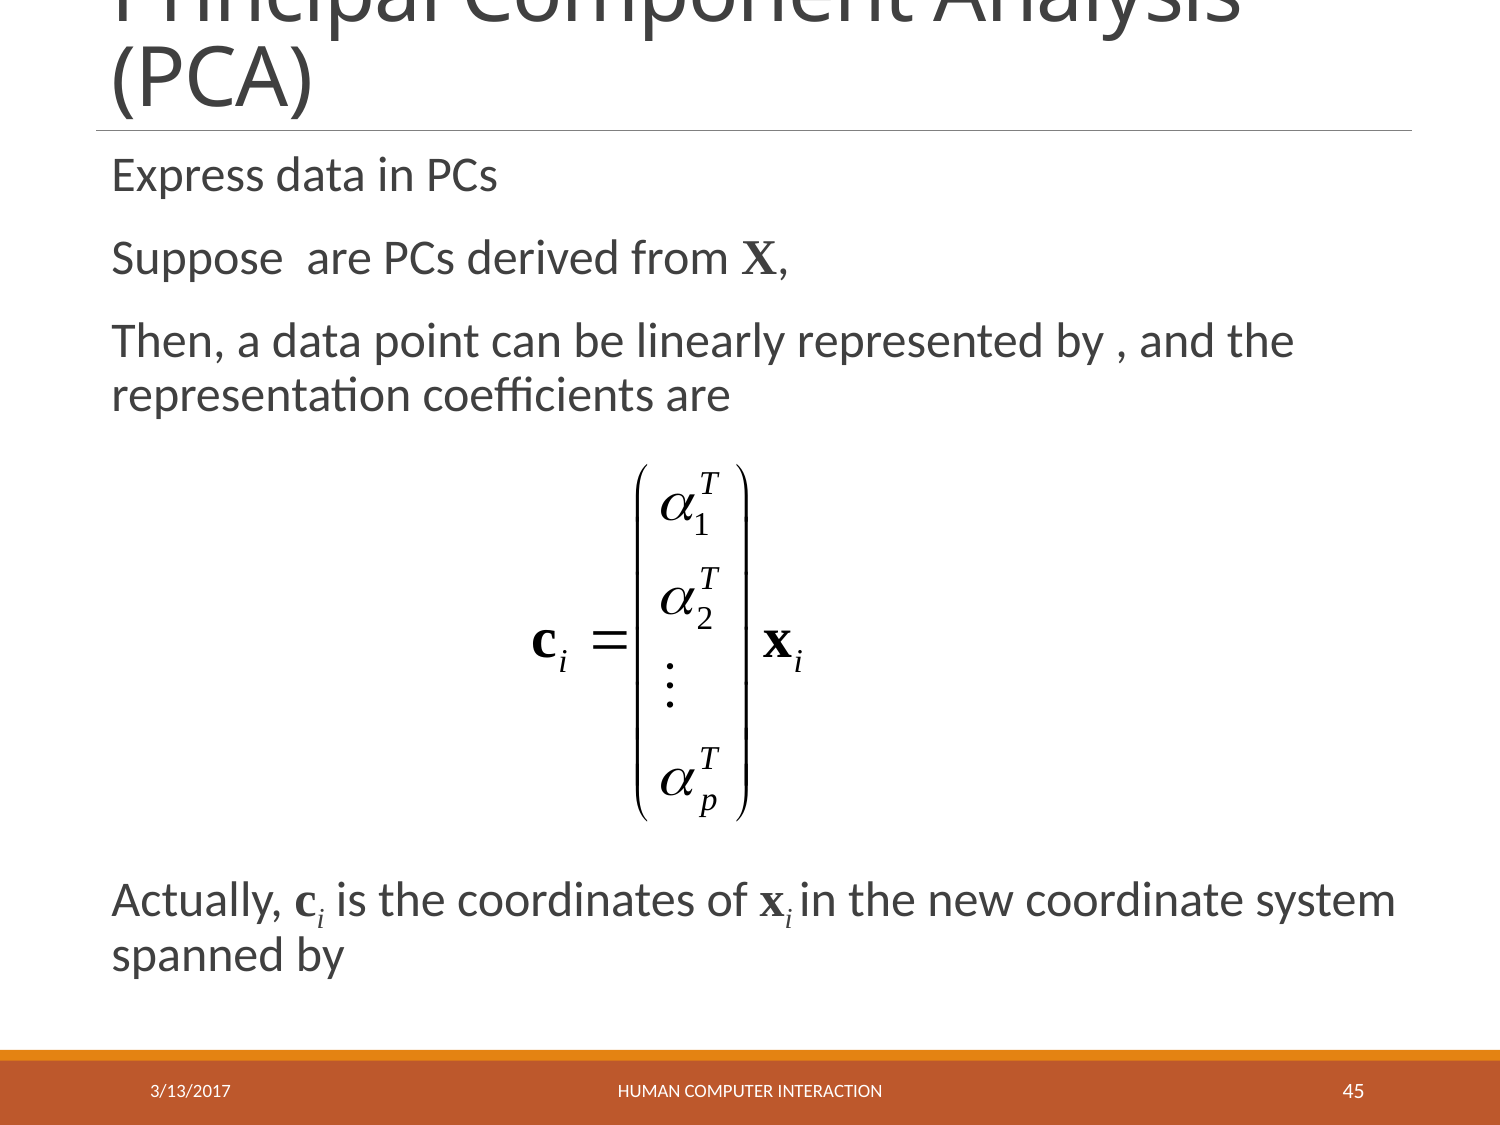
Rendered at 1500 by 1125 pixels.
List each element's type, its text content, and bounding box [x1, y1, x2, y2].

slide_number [135, 1059, 440, 1120]
slide_number 45 [1218, 1059, 1380, 1120]
title Principal Component Analysis (PCA) [96, 19, 1413, 131]
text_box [524, 451, 814, 836]
footer HUMAN COMPUTER INTERACTION [453, 1059, 1047, 1120]
